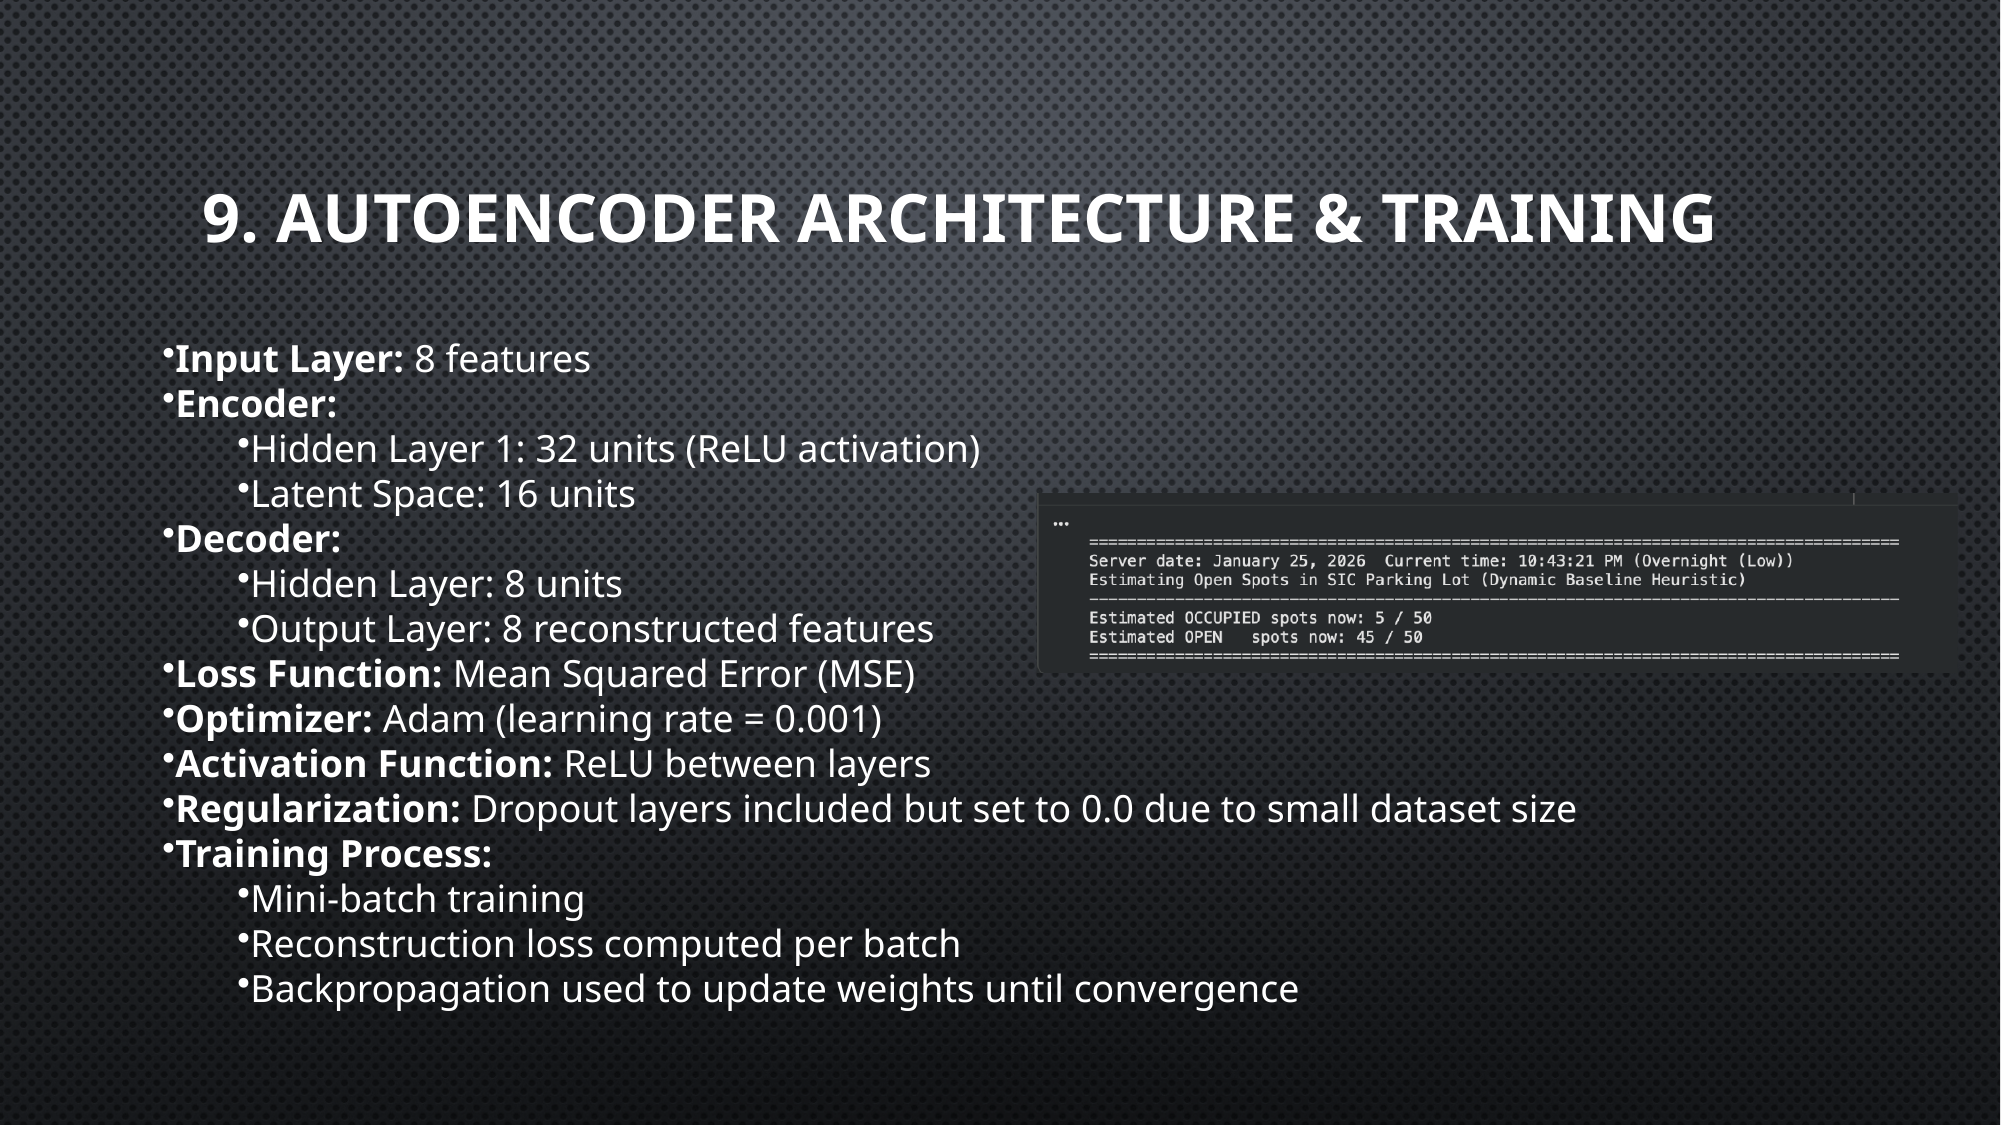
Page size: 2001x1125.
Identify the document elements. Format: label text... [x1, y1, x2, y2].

list Input Layer: 8 features Encoder: Hidden Layer 1: 32 units (ReLU activation) Latent Space: 16 units Decoder: Hidden Layer: 8 units Output Layer: 8 reconstructed features Loss Function: Mean Squared Error (MSE) Optimizer: Adam (learning rate = 0.001) Activation Function: ReLU between layers Regularization: Dropout layers included but set to 0.0 due to small dataset size Training Process: Mini-batch training Reconstruction loss computed per batch Backpropagation used to update weights until convergence [147, 282, 1628, 1063]
title 9. Autoencoder Architecture & Training [187, 99, 1813, 413]
picture [1036, 492, 1958, 673]
